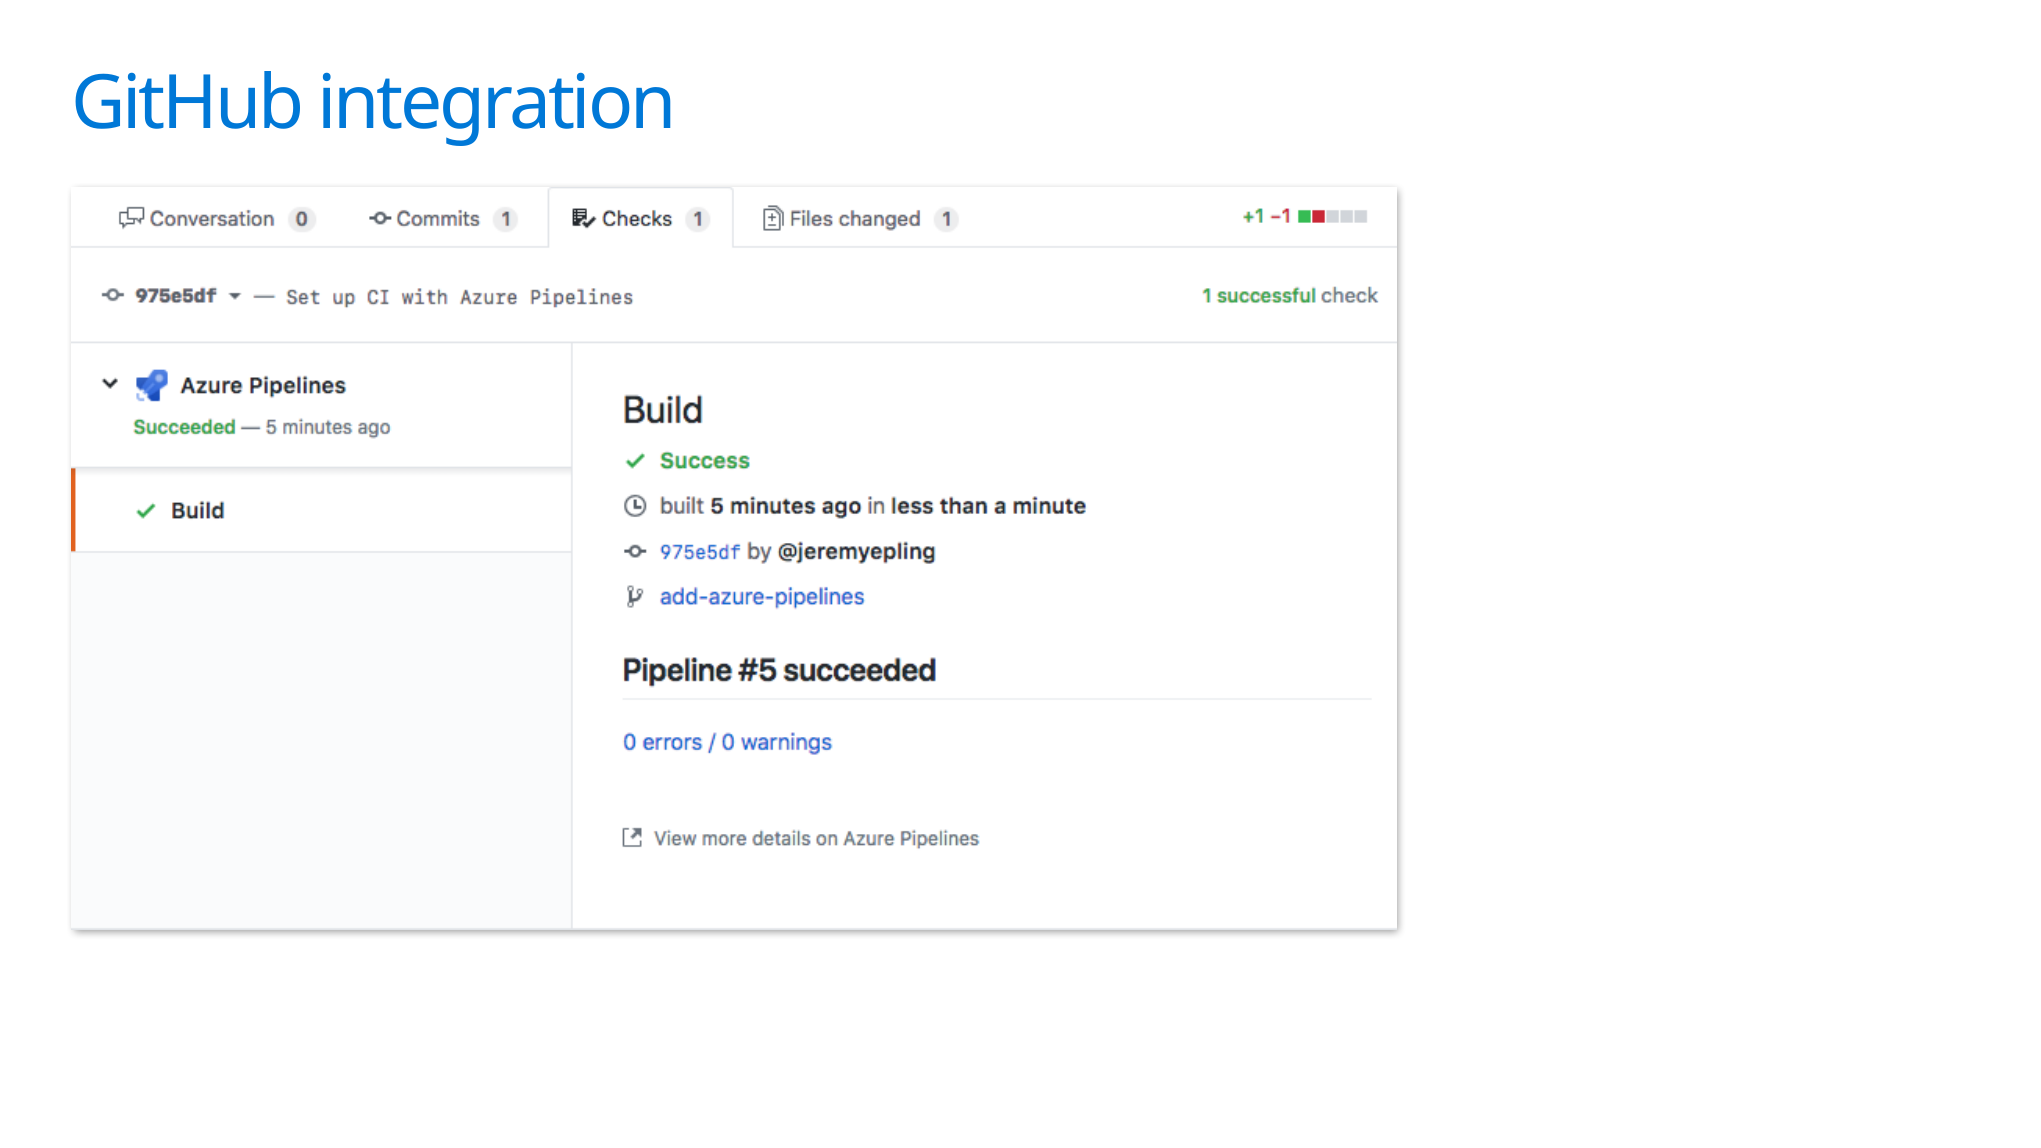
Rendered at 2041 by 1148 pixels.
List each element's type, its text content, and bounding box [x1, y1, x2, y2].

picture [71, 187, 1397, 930]
title GitHub integration [71, 37, 1969, 161]
